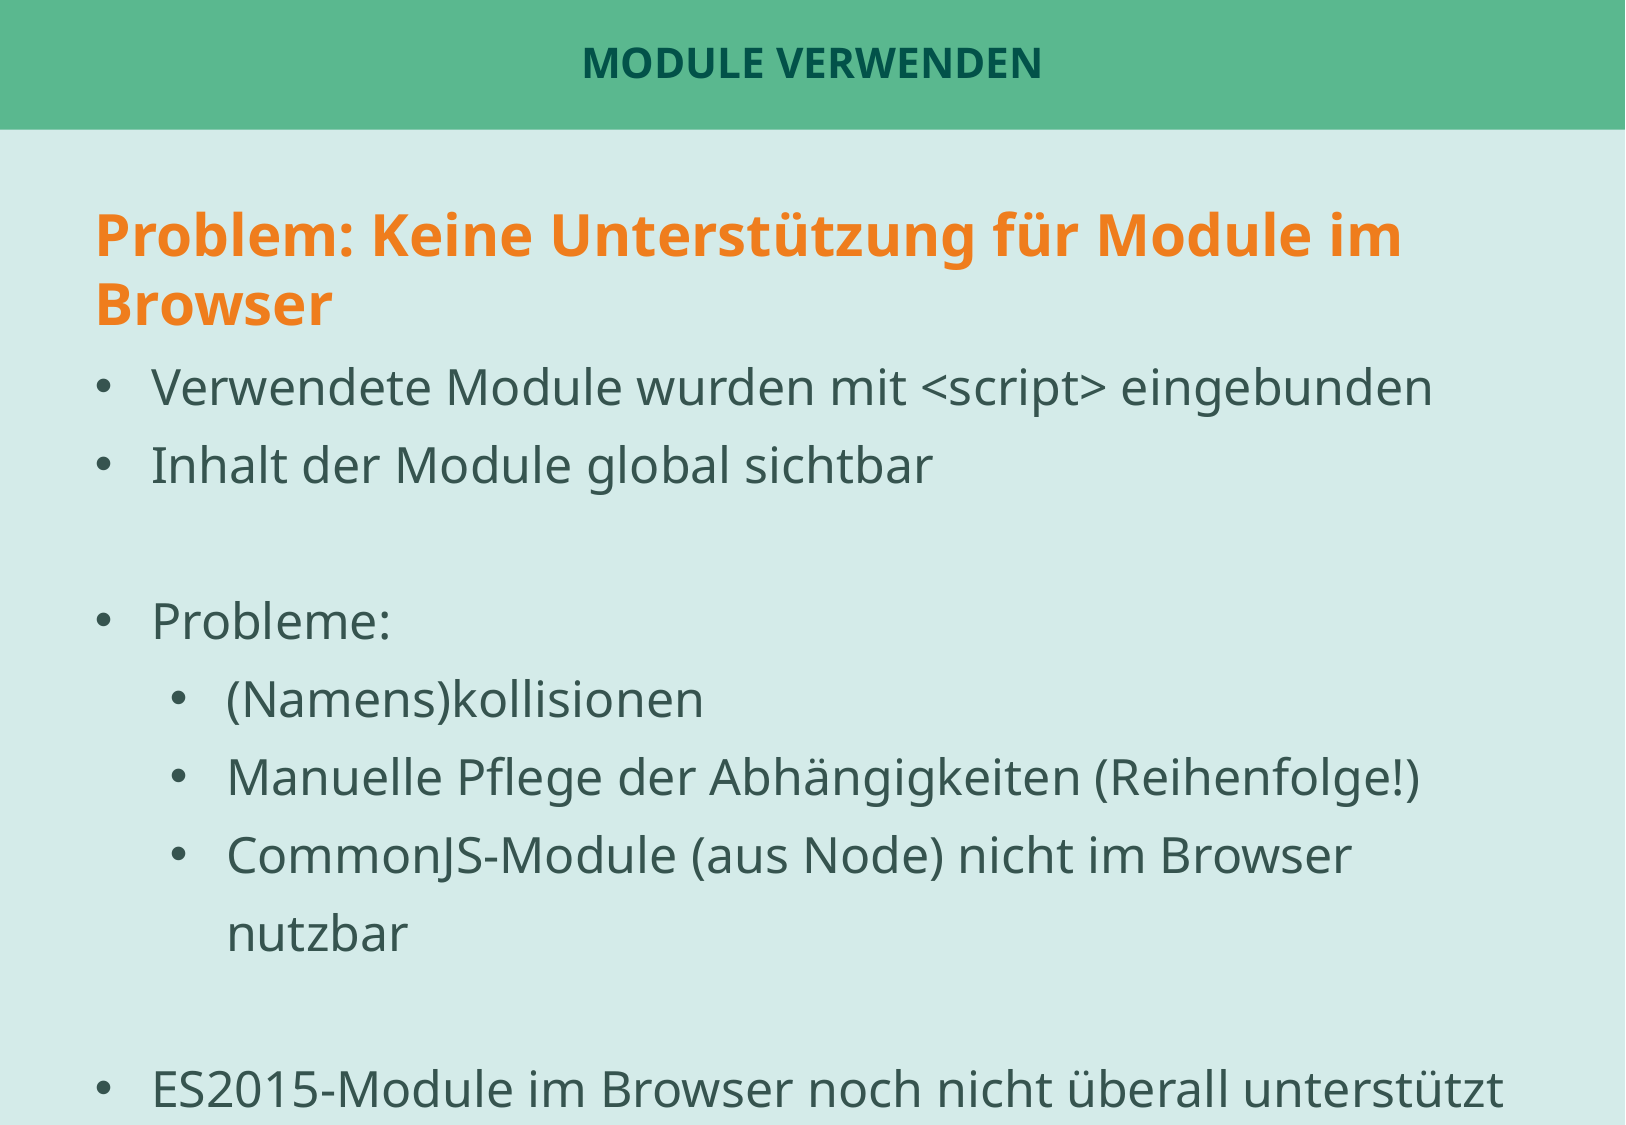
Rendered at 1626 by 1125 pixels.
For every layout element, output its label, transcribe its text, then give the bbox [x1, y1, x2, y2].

text_box Problem: Keine Unterstützung für Module im Browser Verwendete Module wurden mit <script> eingebunden Inhalt der Module global sichtbar Probleme: (Namens)kollisionen Manuelle Pflege der Abhängigkeiten (Reihenfolge!) CommonJS-Module (aus Node) nicht im Browser nutzbar ES2015-Module im Browser noch nicht überall unterstützt [79, 190, 1555, 1125]
title Module verwenden [0, 0, 1625, 130]
